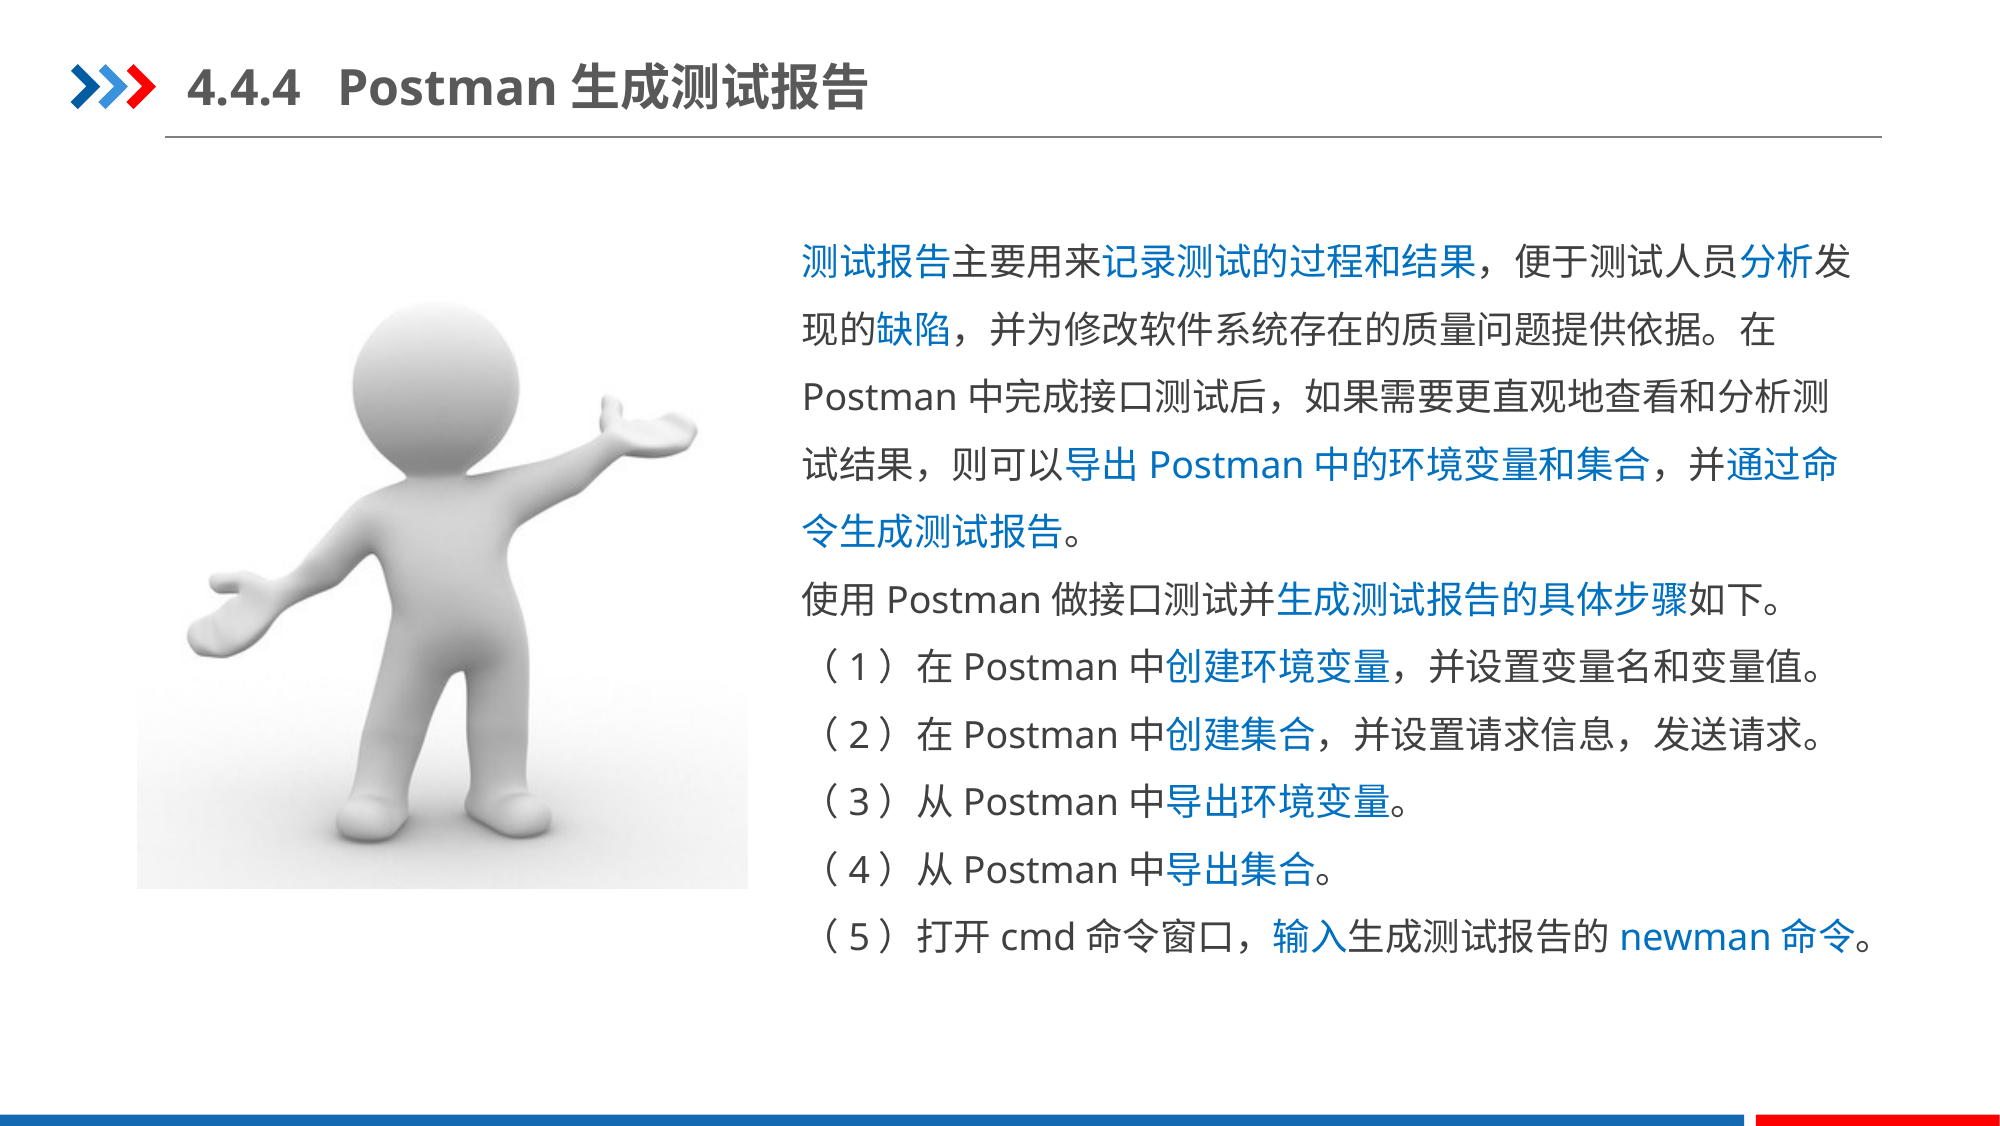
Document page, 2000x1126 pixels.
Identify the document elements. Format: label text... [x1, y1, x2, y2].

text_box 测试报告主要用来记录测试的过程和结果，便于测试人员分析发现的缺陷，并为修改软件系统存在的质量问题提供依据。在Postman中完成接口测试后，如果需要更直观地查看和分析测试结果，则可以导出Postman中的环境变量和集合，并通过命令生成测试报告。 使用Postman做接口测试并生成测试报告的具体步骤如下。 （1）在Postman中创建环境变量，并设置变量名和变量值。 （2）在Postman中创建集合，并设置请求信息，发送请求。 （3）从Postman中导出环境变量。 （4）从Postman中导出集合。 （5）打开cmd命令窗口，输入生成测试报告的newman命令。 [787, 208, 1871, 966]
picture [137, 231, 748, 890]
text_box 4.4.4 Postman生成测试报告 [187, 43, 929, 127]
